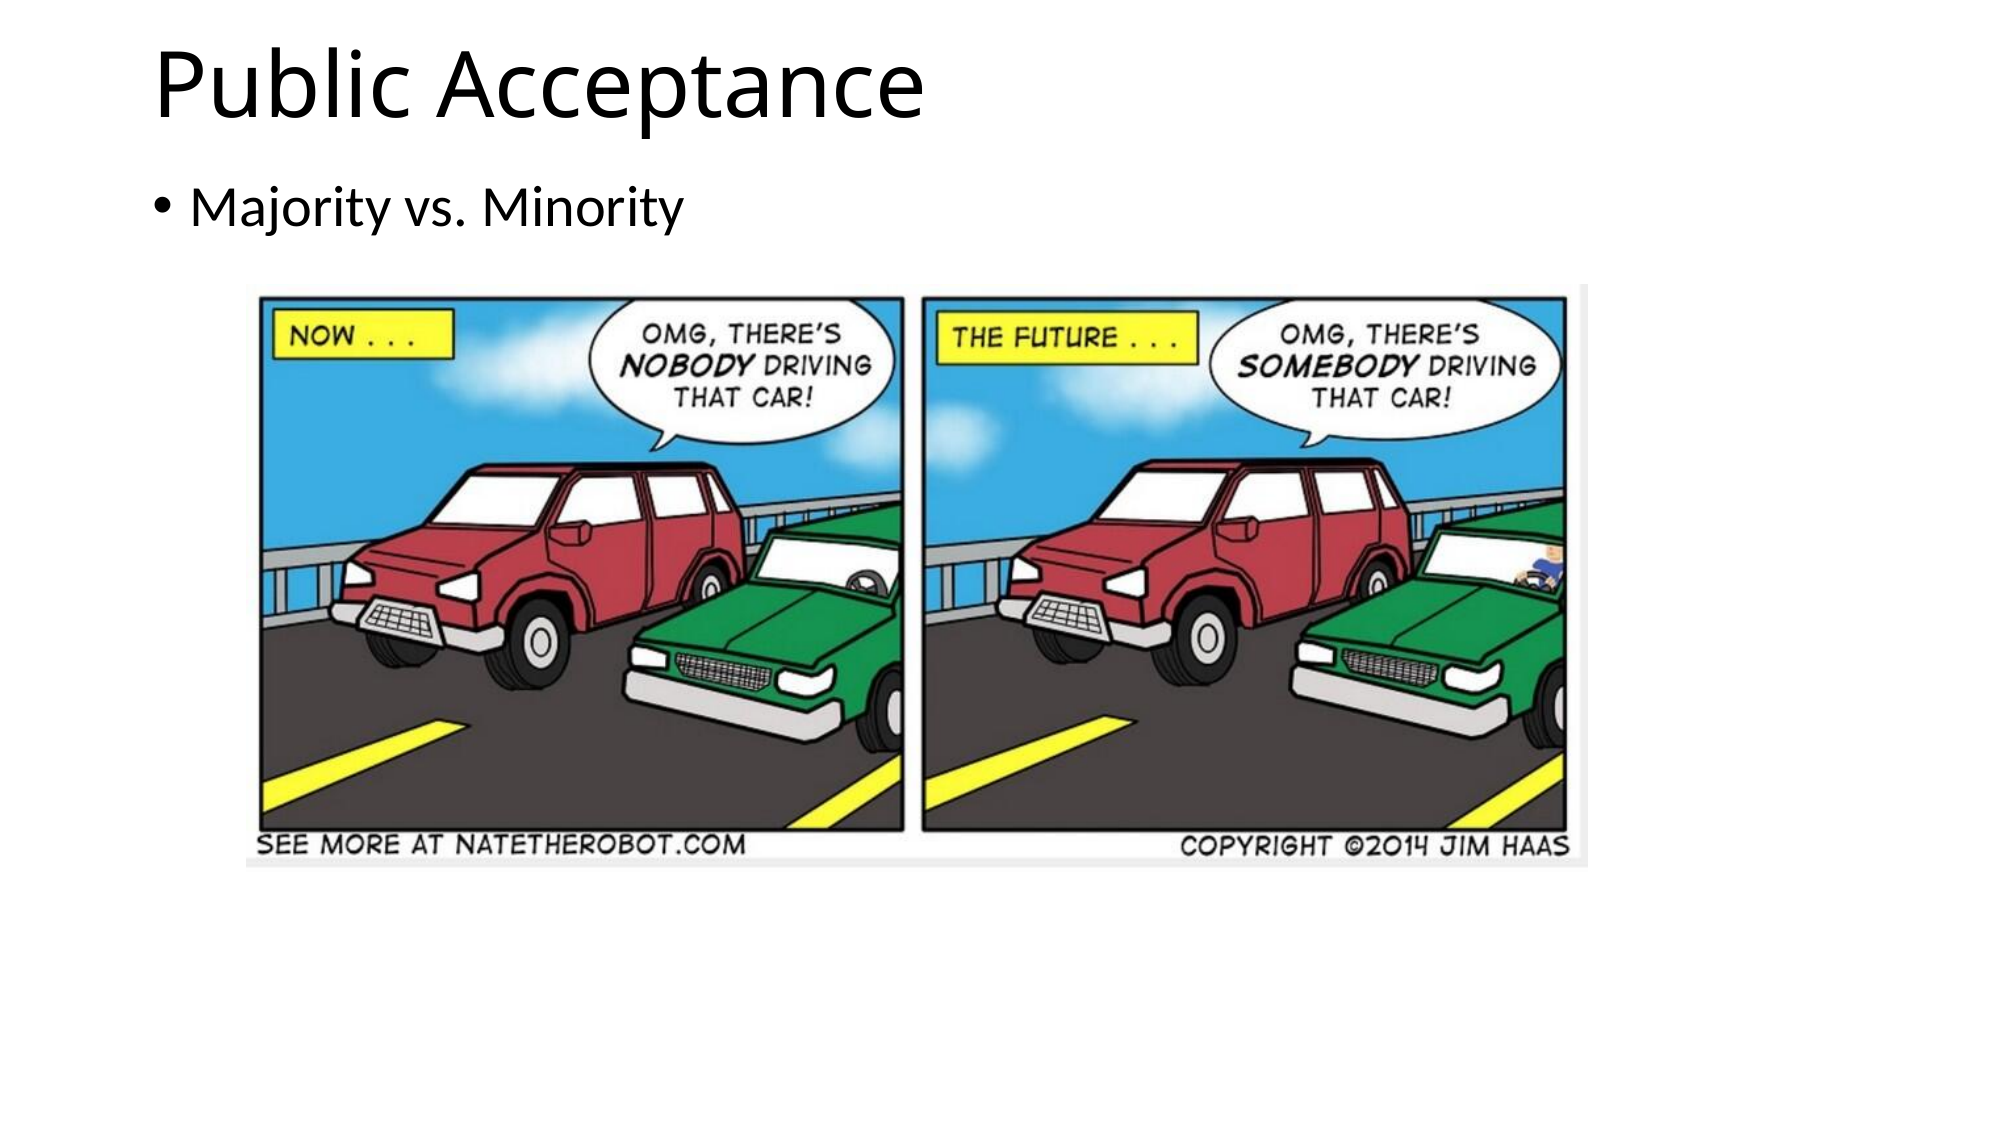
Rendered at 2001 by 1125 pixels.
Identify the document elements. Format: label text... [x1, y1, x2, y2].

title Public Acceptance [137, 21, 1863, 156]
list Majority vs. Minority [137, 168, 1863, 1014]
picture [246, 284, 1588, 873]
